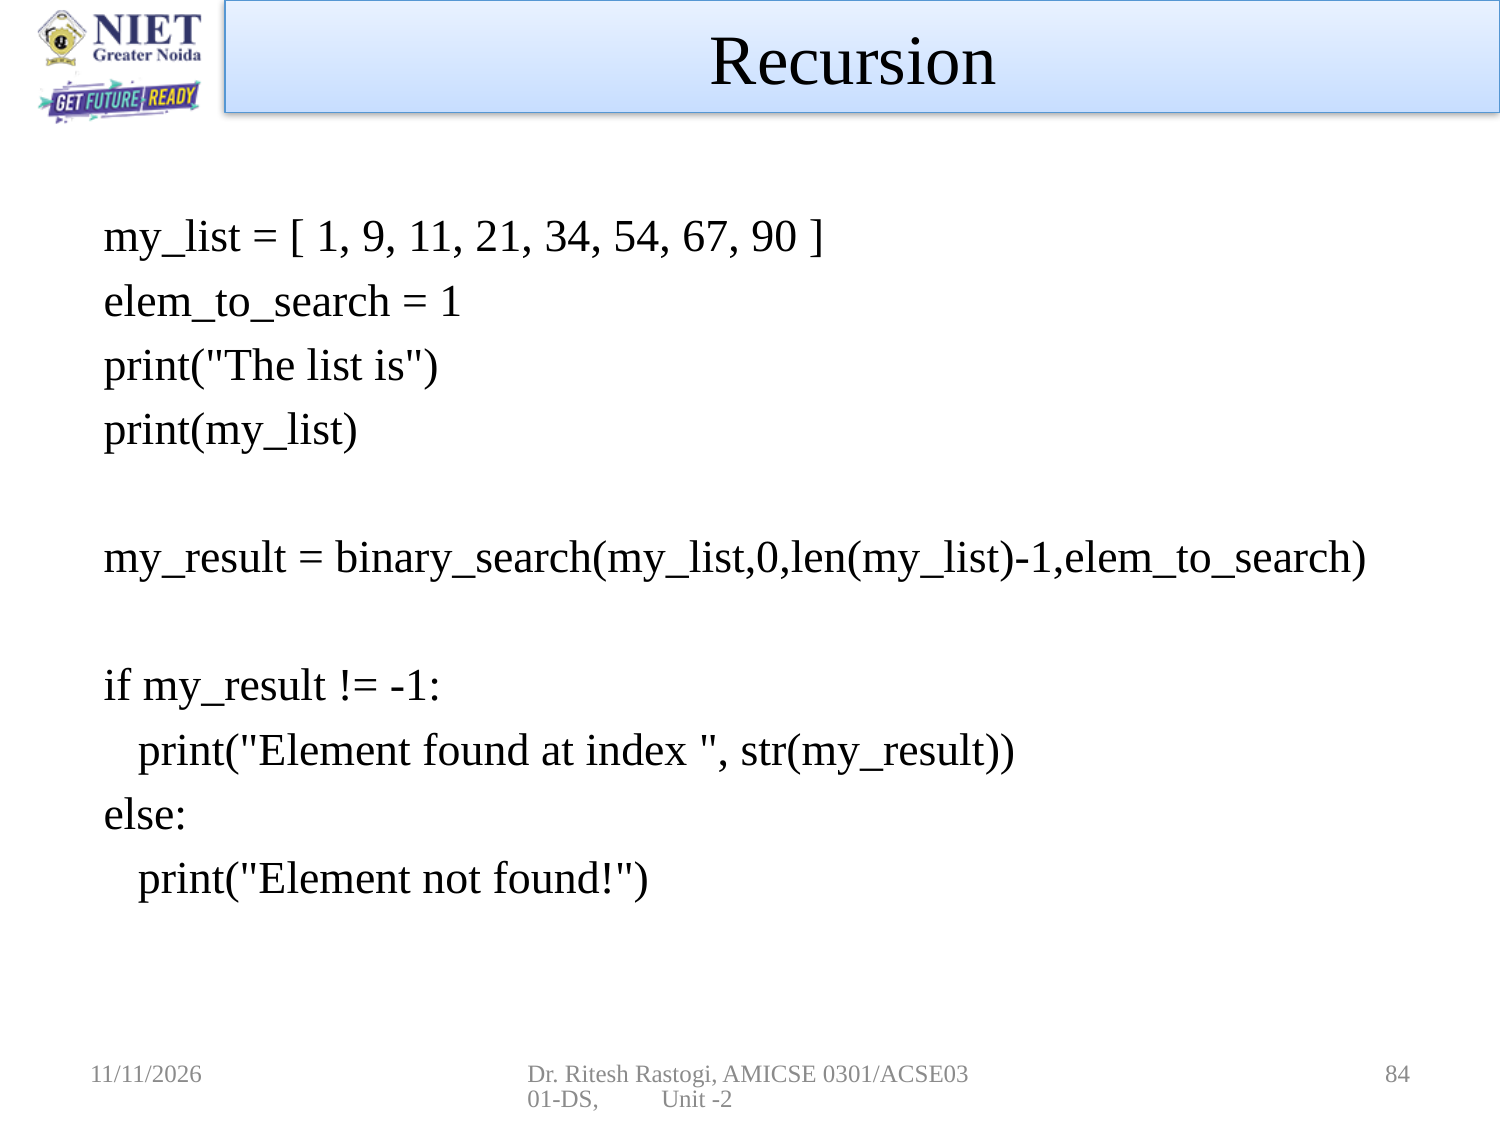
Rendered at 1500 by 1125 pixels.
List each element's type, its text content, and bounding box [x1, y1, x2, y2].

list my_list = [ 1, 9, 11, 21, 34, 54, 67, 90 ] elem_to_search = 1 print("The list is") print(my_list) my_result = binary_search(my_list,0,len(my_list)-1,elem_to_search) if my_result != -1: print("Element found at index ", str(my_result)) else: print("Element not found!") [88, 198, 1439, 1016]
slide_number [75, 1042, 425, 1103]
footer Dr. Ritesh Rastogi, AMICSE 0301/ACSE0301-DS, Unit -2 [512, 1042, 988, 1103]
slide_number 84 [1074, 1042, 1425, 1103]
text_box Recursion [238, 0, 1500, 113]
picture [0, 0, 238, 135]
